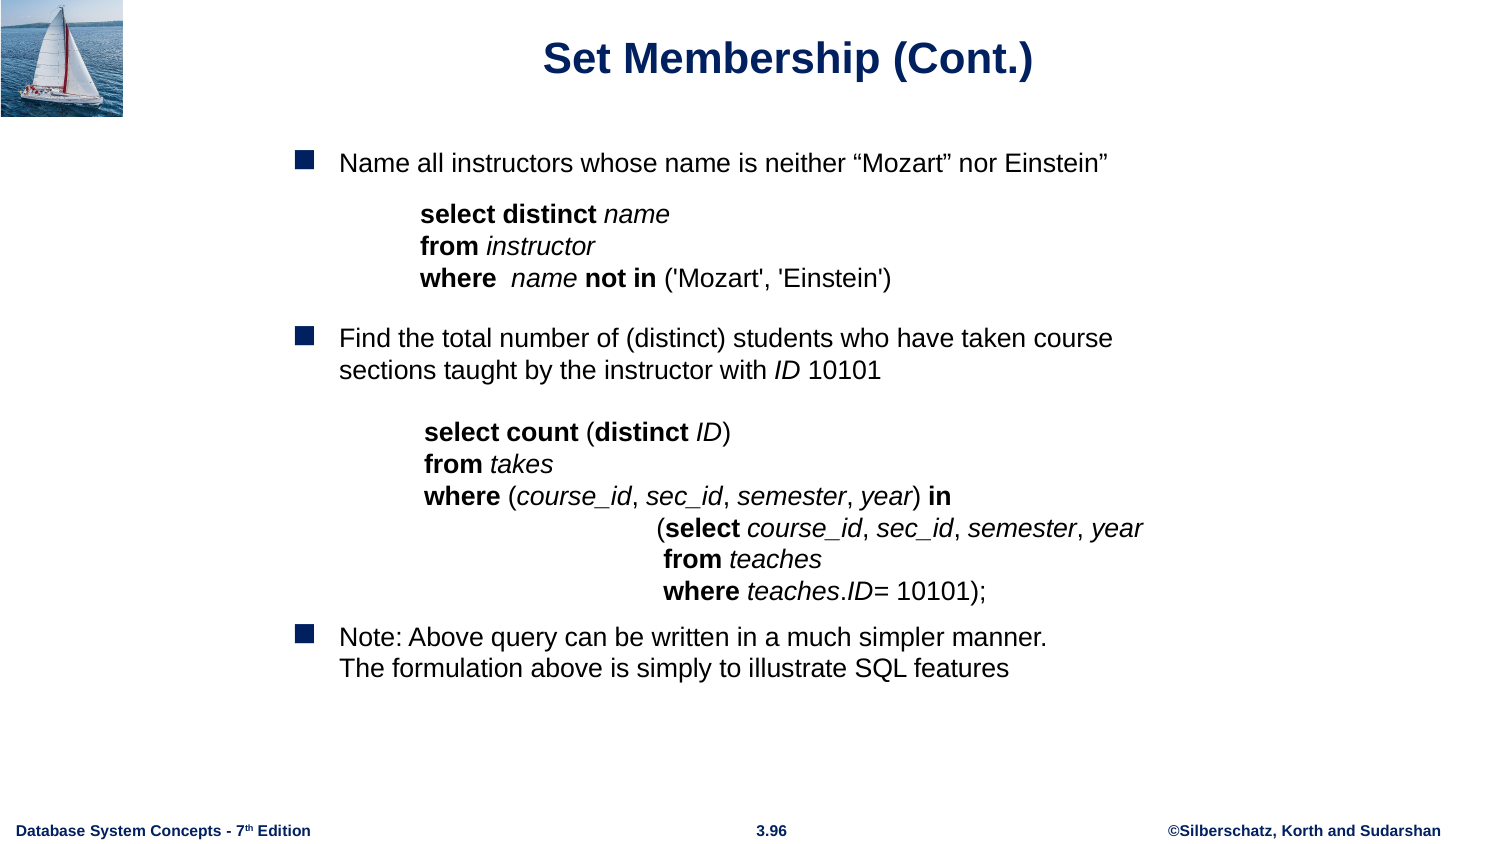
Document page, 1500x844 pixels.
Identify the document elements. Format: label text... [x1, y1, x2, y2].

text_box select count (distinct ID) from takes where (course_id, sec_id, semester, year) in (select course_id, sec_id, semester, year from teaches where teaches.ID= 10101); [409, 407, 1202, 704]
list Name all instructors whose name is neither “Mozart” nor Einstein” select distinct name from instructor where name not in ('Mozart', 'Einstein') Find the total number of (distinct) students who have taken course sections taught by the instructor with ID 10101 Note: Above query can be written in a much simpler manner. The formulation above is simply to illustrate SQL features [282, 138, 1226, 762]
picture [0, 0, 123, 117]
title Set Membership (Cont.) [125, 14, 1452, 90]
